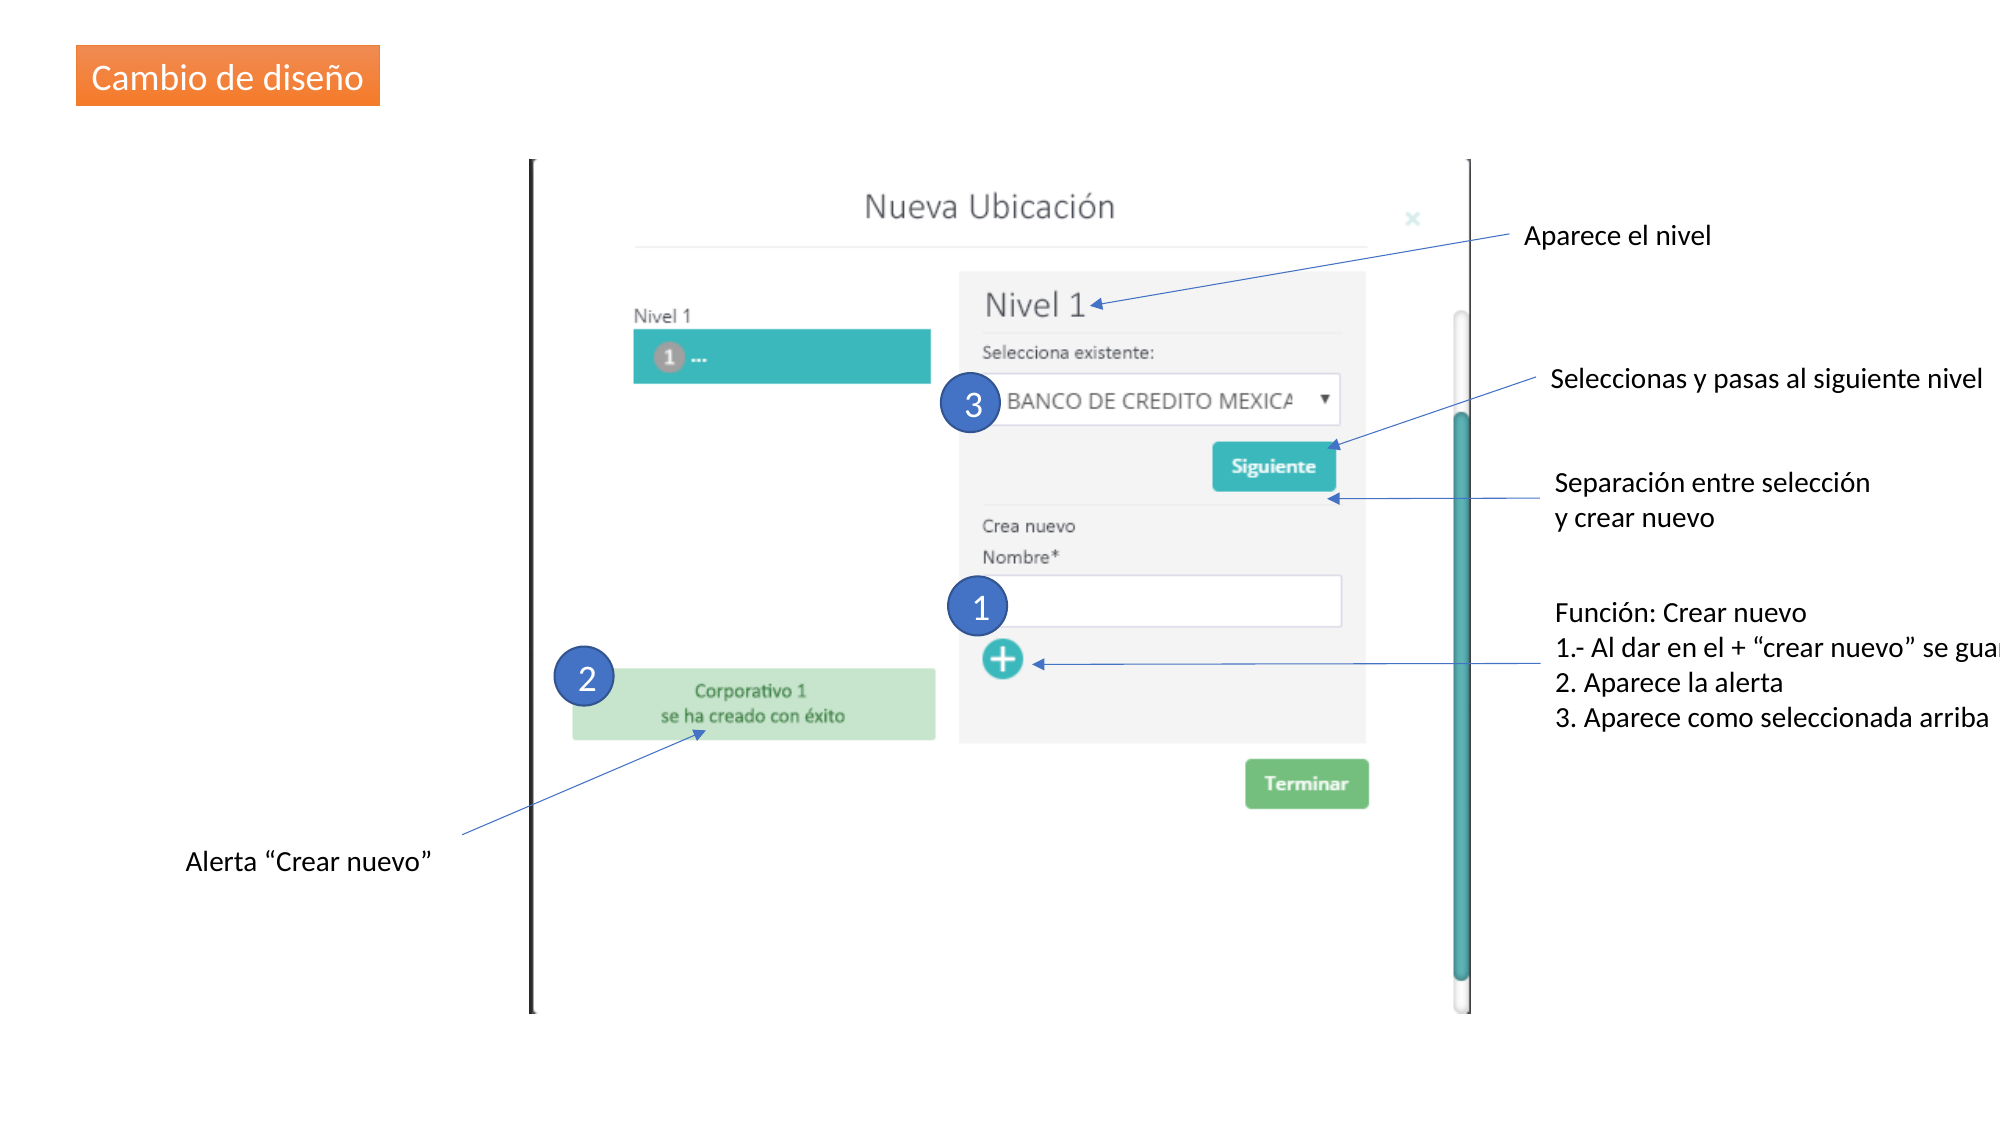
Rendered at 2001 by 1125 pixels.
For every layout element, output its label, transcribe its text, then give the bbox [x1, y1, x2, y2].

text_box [1089, 234, 1508, 306]
text_box Función: Crear nuevo 1.- Al dar en el + “crear nuevo” se guarda la nueva ubicación 2. Aparece la alerta 3. Aparece como seleccionada arriba [1540, 586, 2000, 741]
text_box Aparece el nivel [1509, 208, 1727, 259]
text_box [1327, 377, 1534, 449]
text_box Seleccionas y pasas al siguiente nivel [1535, 352, 1999, 402]
text_box Alerta “Crear nuevo” [170, 834, 448, 885]
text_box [462, 730, 706, 835]
text_box Separación entre selección y crear nuevo [1539, 455, 1893, 541]
text_box Cambio de diseño [76, 45, 380, 106]
picture [529, 159, 1471, 1014]
